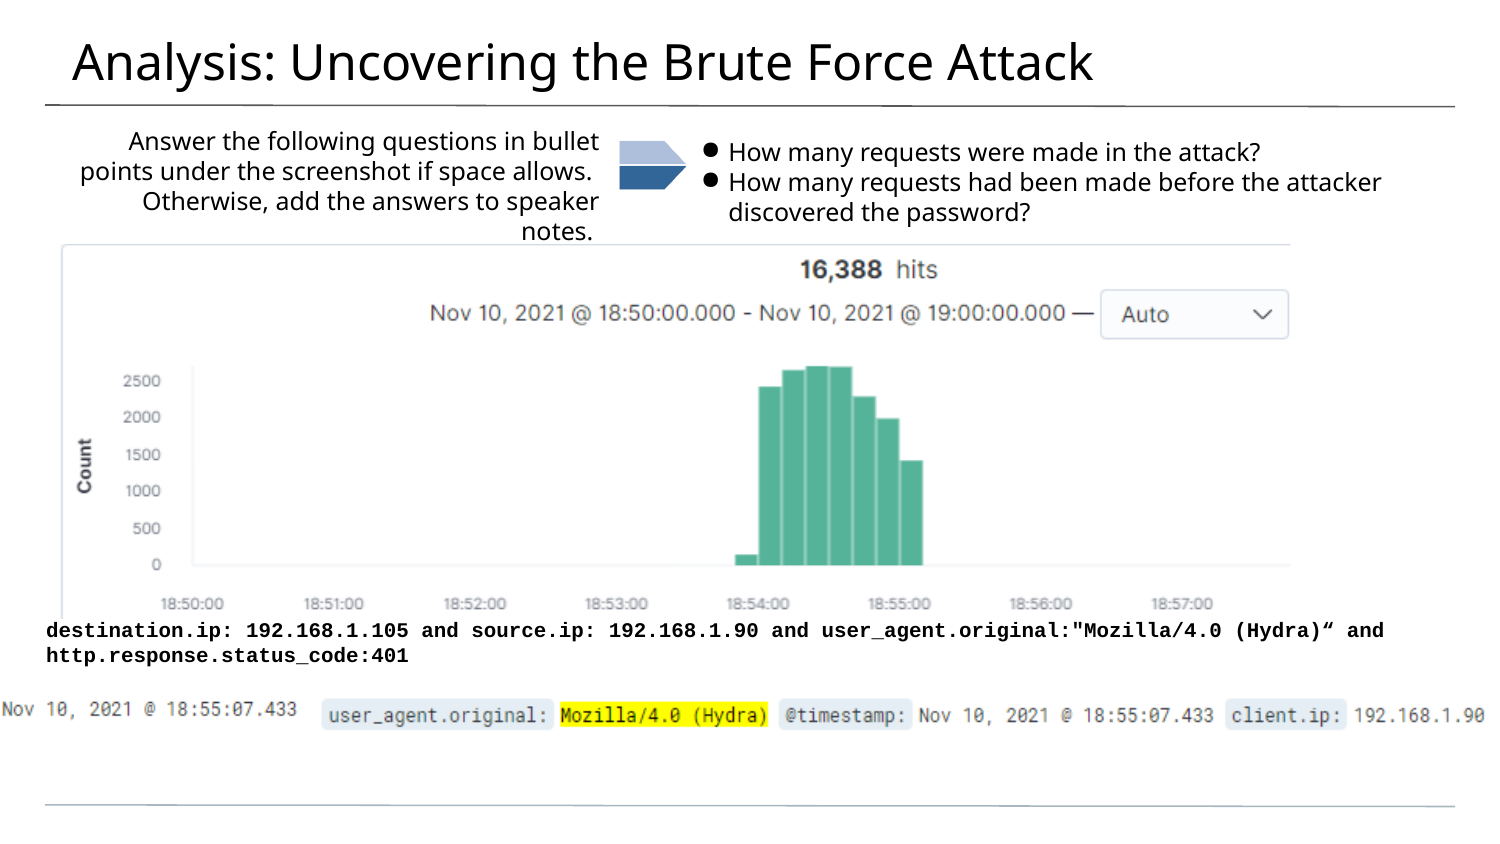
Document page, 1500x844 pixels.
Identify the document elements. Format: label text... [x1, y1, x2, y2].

subtitle Answer the following questions in bullet points under the screenshot if space allows. Otherwise, add the answers to speaker notes. [0, 110, 675, 234]
title Analysis: Uncovering the Brute Force Attack [0, 0, 1500, 88]
text_box destination.ip: 192.168.1.105 and source.ip: 192.168.1.90 and user_agent.original:"Mozilla/4.0 (Hydra)“ and http.response.status_code:401 [31, 609, 1475, 674]
picture [59, 244, 1291, 619]
picture [0, 690, 1499, 735]
subtitle How many requests were made in the attack? How many requests had been made before the attacker discovered the password? [600, 121, 1500, 281]
picture [616, 136, 687, 192]
